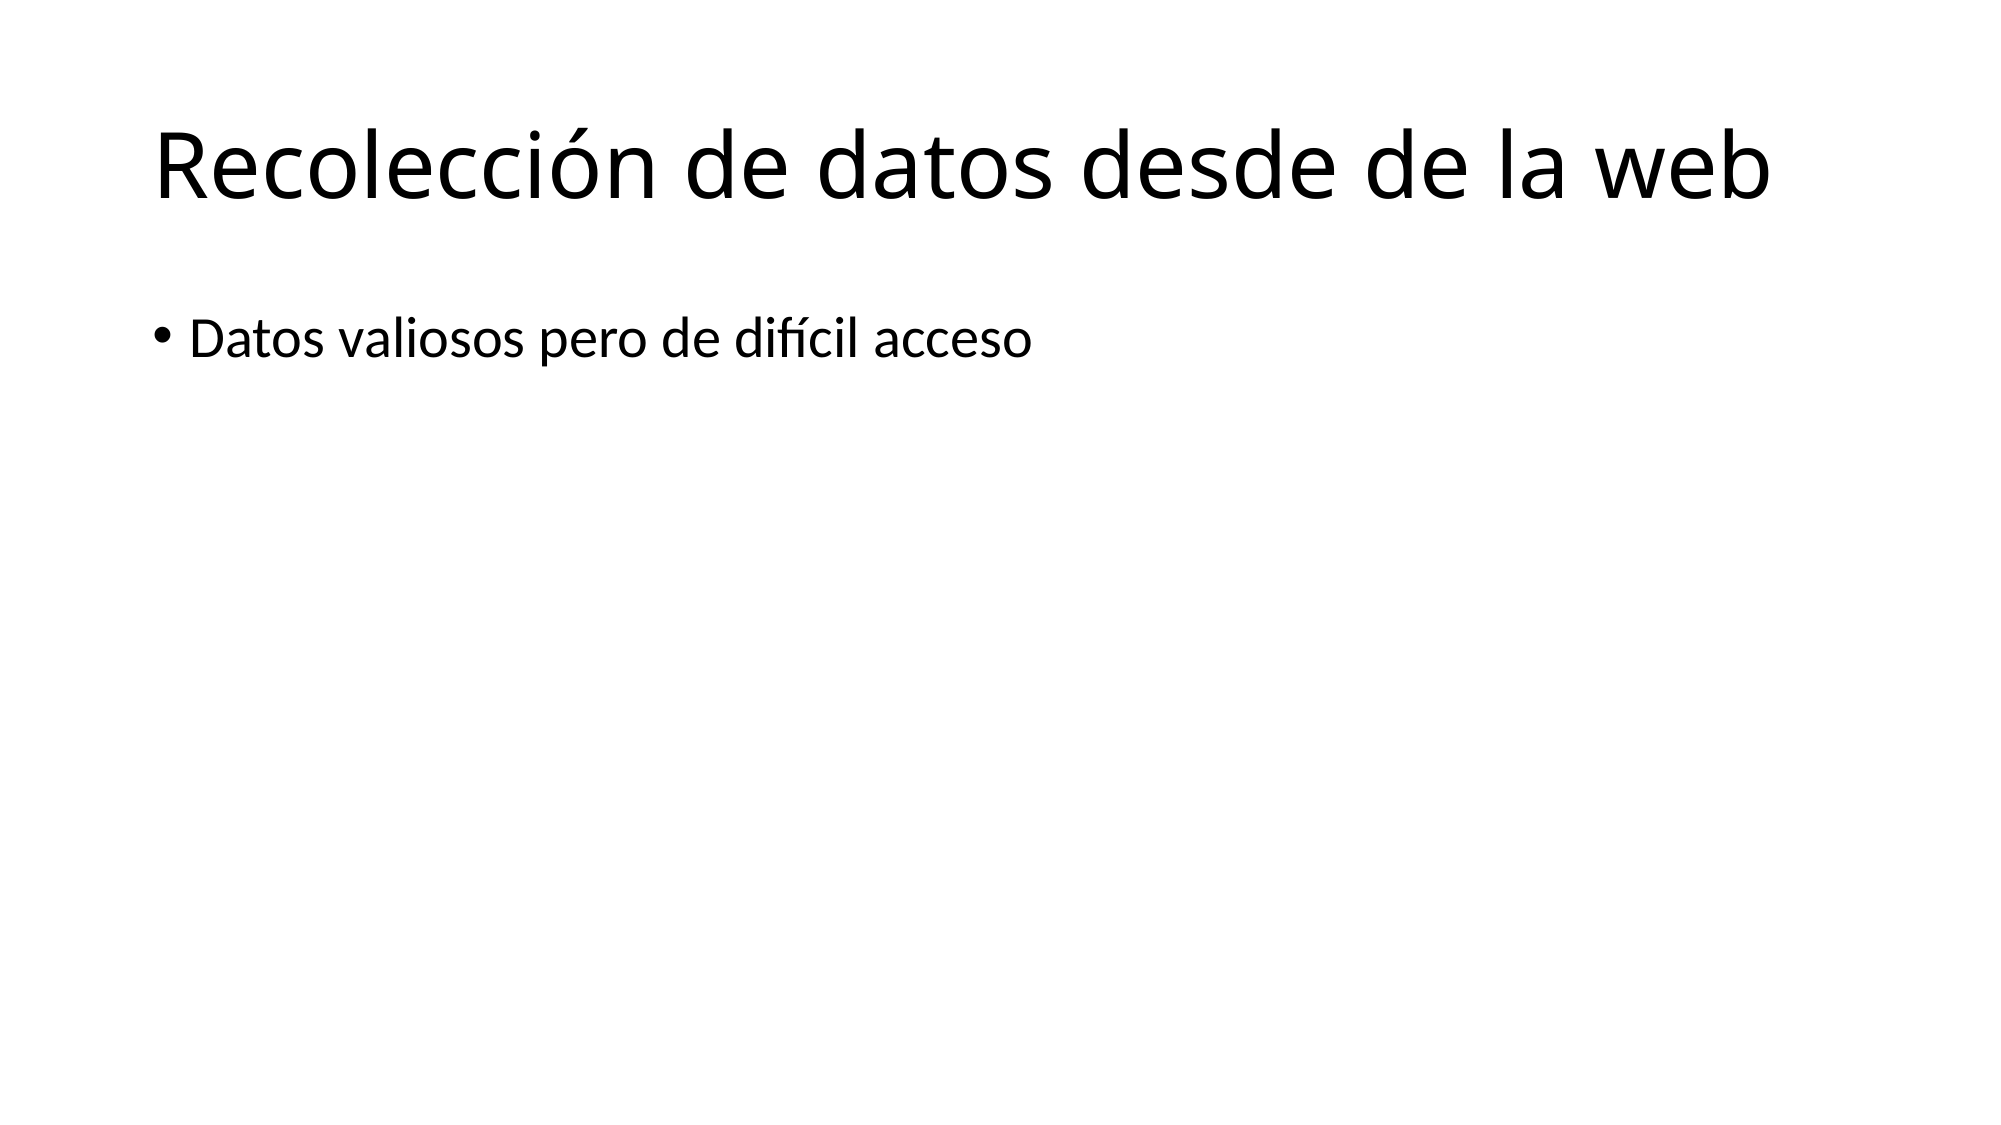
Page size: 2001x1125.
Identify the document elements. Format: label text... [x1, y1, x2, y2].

title Recolección de datos desde de la web [137, 59, 1863, 278]
list Datos valiosos pero de difícil acceso [137, 299, 1863, 1014]
